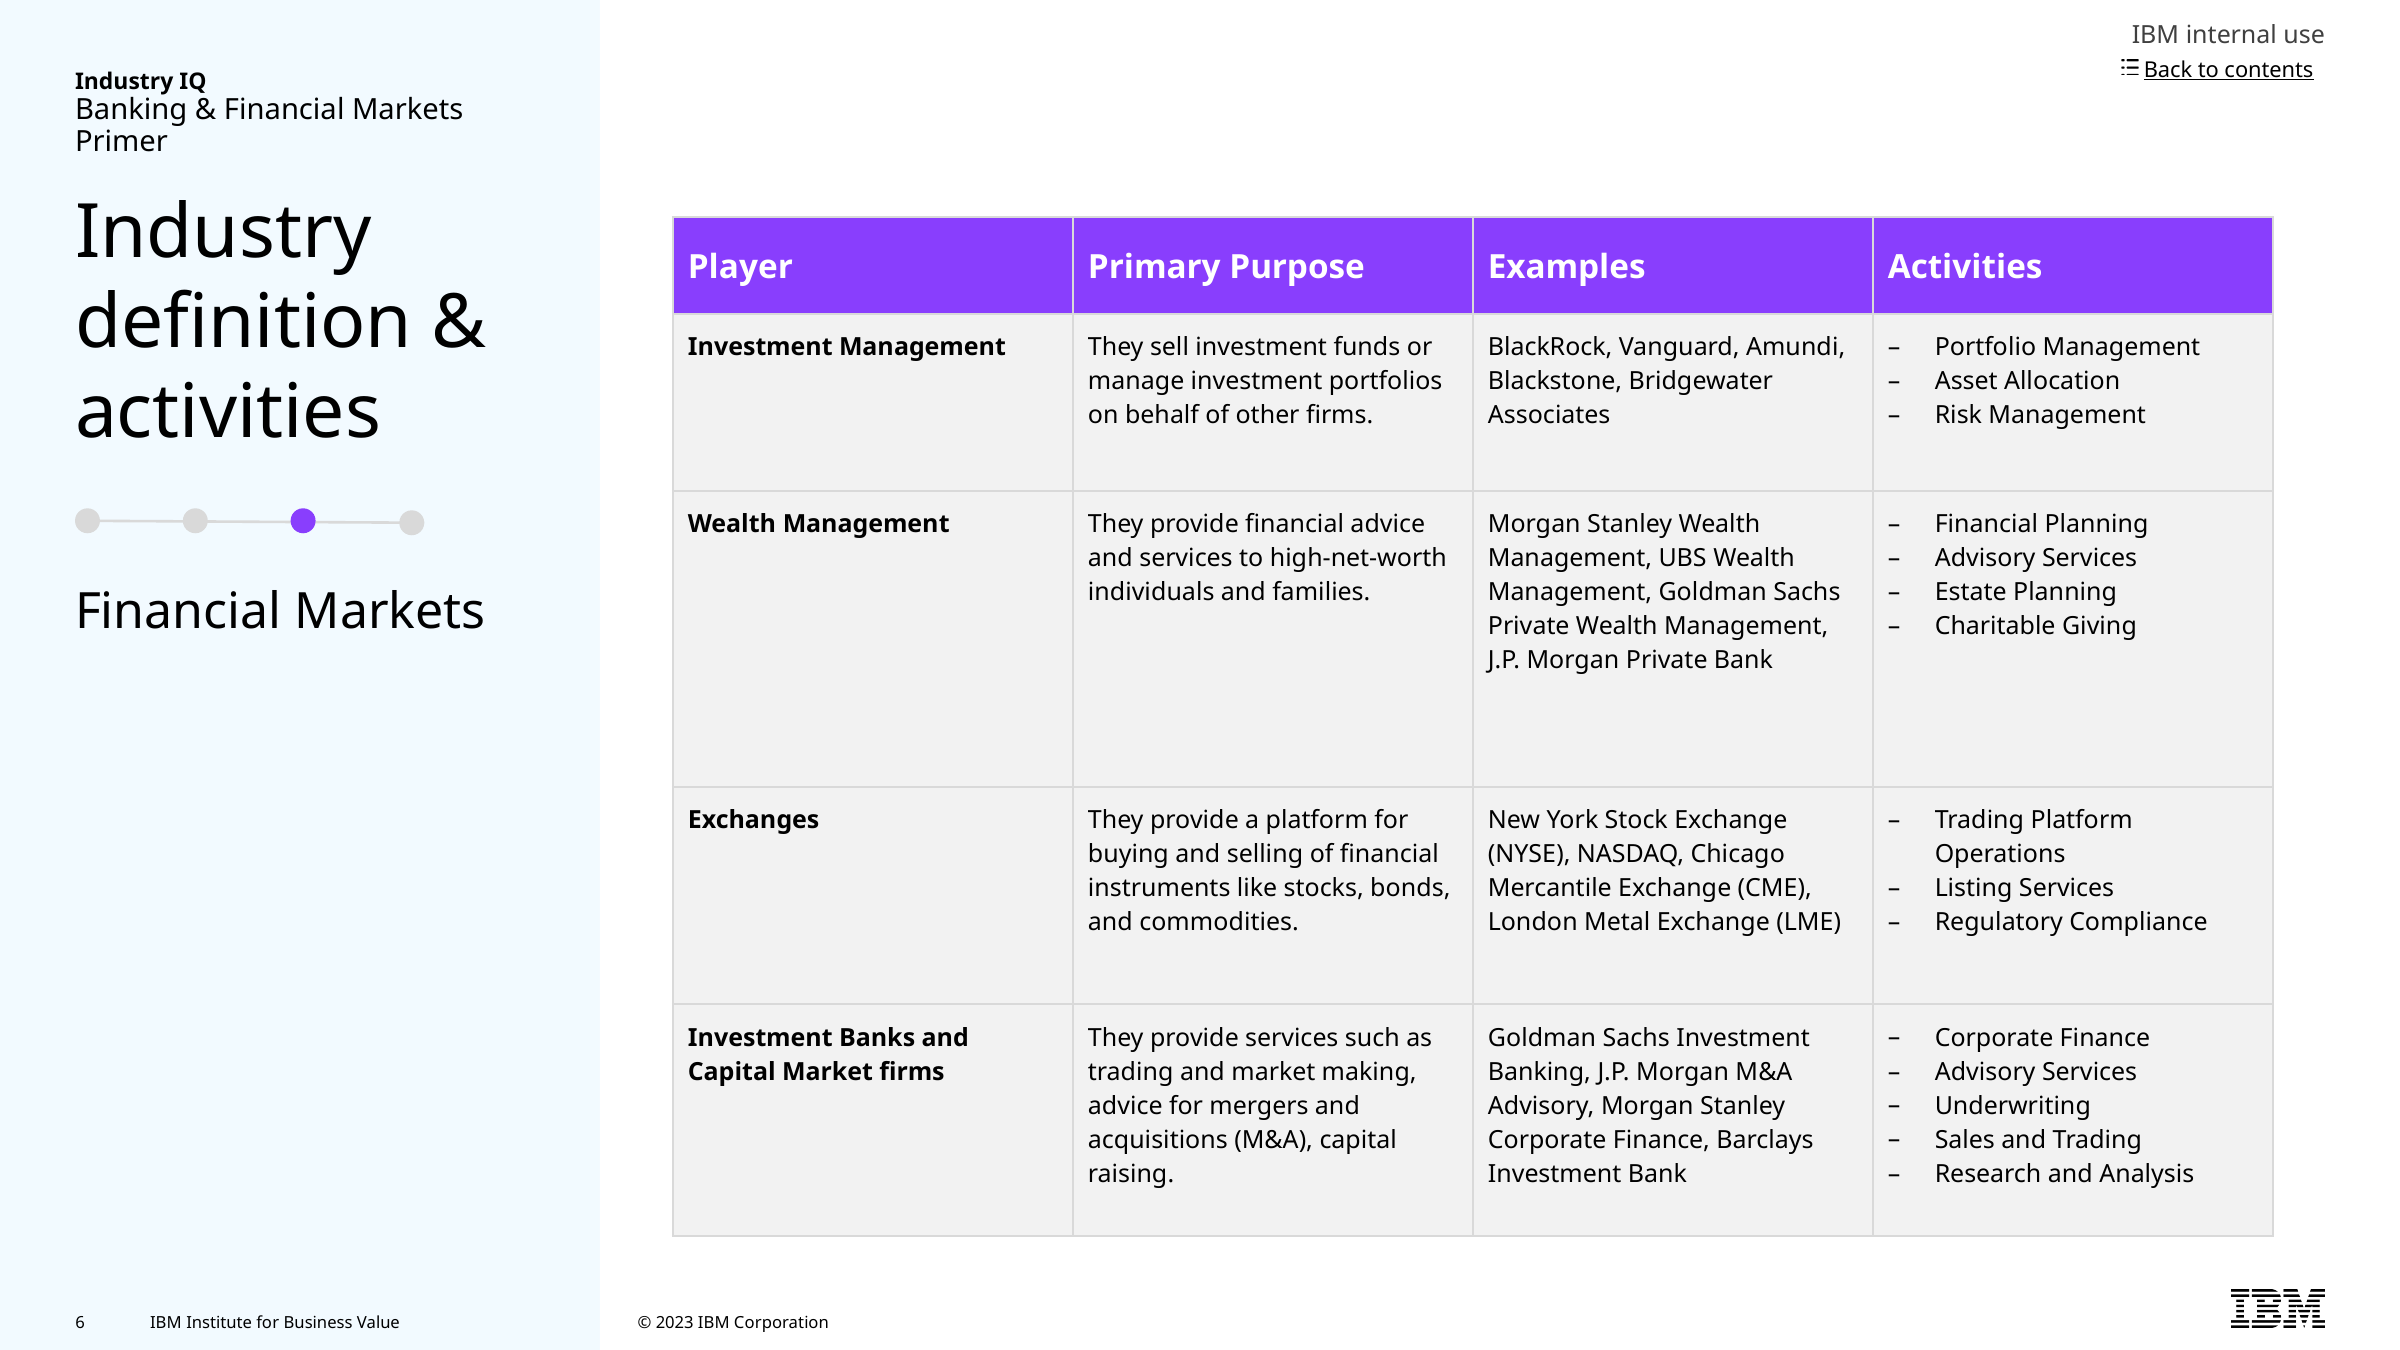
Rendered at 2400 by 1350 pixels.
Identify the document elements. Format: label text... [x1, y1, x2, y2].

text_box Industry definition & activities [75, 173, 563, 462]
table_cell Financial Planning Advisory Services Estate Planning Charitable Giving [1874, 492, 2272, 786]
text_box Financial Markets [75, 569, 513, 648]
table_header Activities [1874, 218, 2272, 313]
table_cell They provide a platform for buying and selling of financial instruments like stocks, bonds, and commodities. [1074, 788, 1472, 1003]
table_cell Investment Management [674, 315, 1072, 490]
table_cell They sell investment funds or manage investment portfolios on behalf of other firms. [1074, 315, 1472, 490]
table_cell They provide services such as trading and market making, advice for mergers and acquisitions (M&A), capital raising. [1074, 1005, 1472, 1235]
table_cell Portfolio Management Asset Allocation Risk Management [1874, 315, 2272, 490]
table_cell Wealth Management [674, 492, 1072, 786]
table_cell Goldman Sachs Investment Banking, J.P. Morgan M&A Advisory, Morgan Stanley Corporate Finance, Barclays Investment Bank [1474, 1005, 1872, 1235]
picture [2231, 1289, 2325, 1328]
table_cell Investment Banks and Capital Market firms [674, 1005, 1072, 1235]
table_cell Trading Platform Operations Listing Services Regulatory Compliance [1874, 788, 2272, 1003]
table_header Player [674, 218, 1072, 313]
table_cell New York Stock Exchange (NYSE), NASDAQ, Chicago Mercantile Exchange (CME), London Metal Exchange (LME) [1474, 788, 1872, 1003]
table_cell Morgan Stanley Wealth Management, UBS Wealth Management, Goldman Sachs Private Wealth Management, J.P. Morgan Private Bank [1474, 492, 1872, 786]
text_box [74, 507, 425, 536]
table_header Examples [1474, 218, 1872, 313]
table_header Primary Purpose [1074, 218, 1472, 313]
table_cell Corporate Finance Advisory Services Underwriting Sales and Trading Research and Analysis [1874, 1005, 2272, 1235]
table_cell BlackRock, Vanguard, Amundi, Blackstone, Bridgewater Associates [1474, 315, 1872, 490]
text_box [2121, 52, 2314, 75]
table_cell They provide financial advice and services to high-net-worth individuals and families. [1074, 492, 1472, 786]
table_cell Exchanges [674, 788, 1072, 1003]
